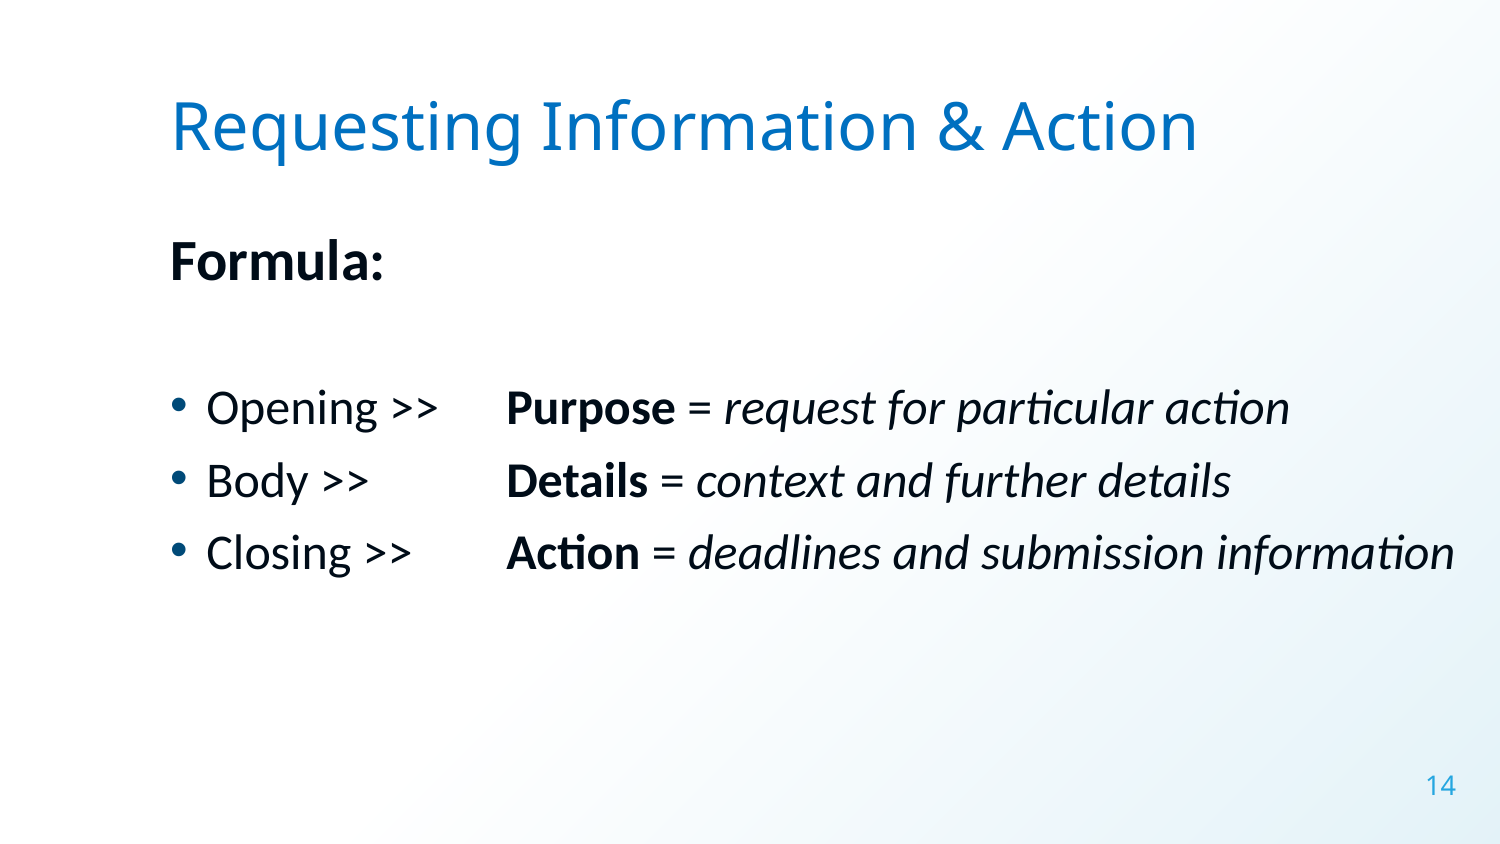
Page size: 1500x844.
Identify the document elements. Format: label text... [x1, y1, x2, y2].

title Requesting Information & Action [170, 55, 1330, 203]
list Formula: Opening >> Purpose = request for particular action Body >> Details = context and further details Closing >> Action = deadlines and submission information [170, 222, 1457, 720]
slide_number 14 [1366, 754, 1457, 819]
